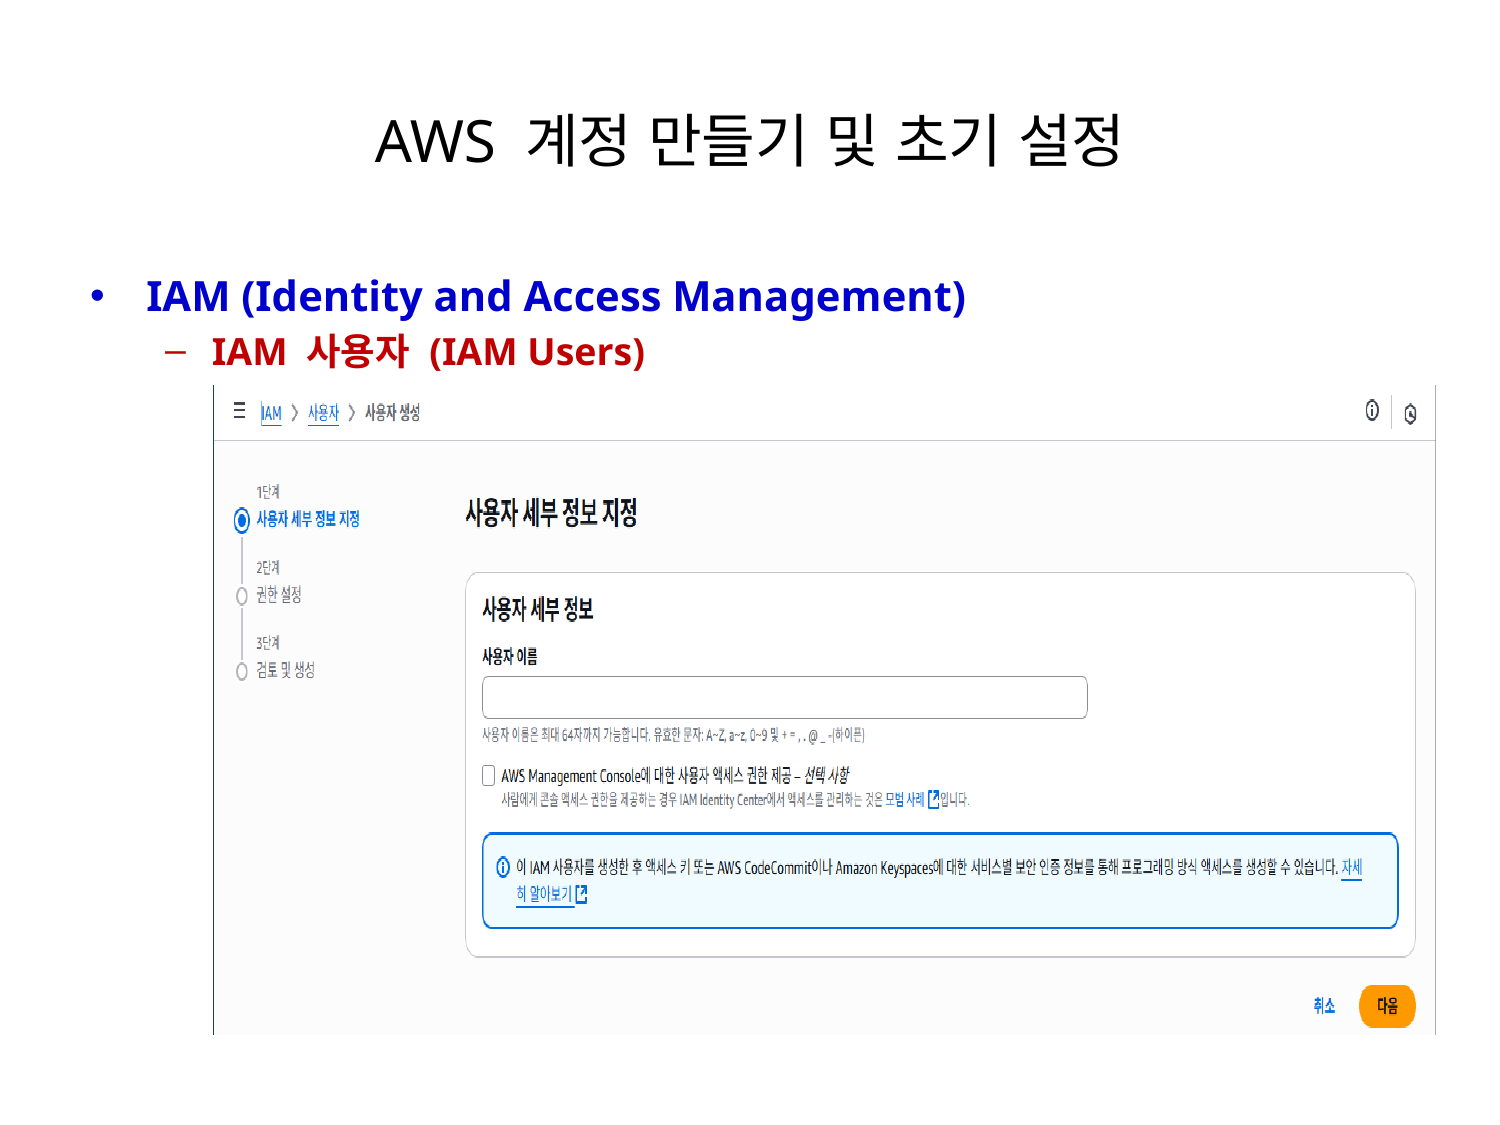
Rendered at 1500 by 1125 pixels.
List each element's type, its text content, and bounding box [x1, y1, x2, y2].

list IAM (Identity and Access Management) IAM 사용자 (IAM Users) [75, 262, 1425, 1005]
picture [213, 385, 1436, 1036]
title AWS 계정 만들기 및 초기 설정 [75, 45, 1425, 233]
